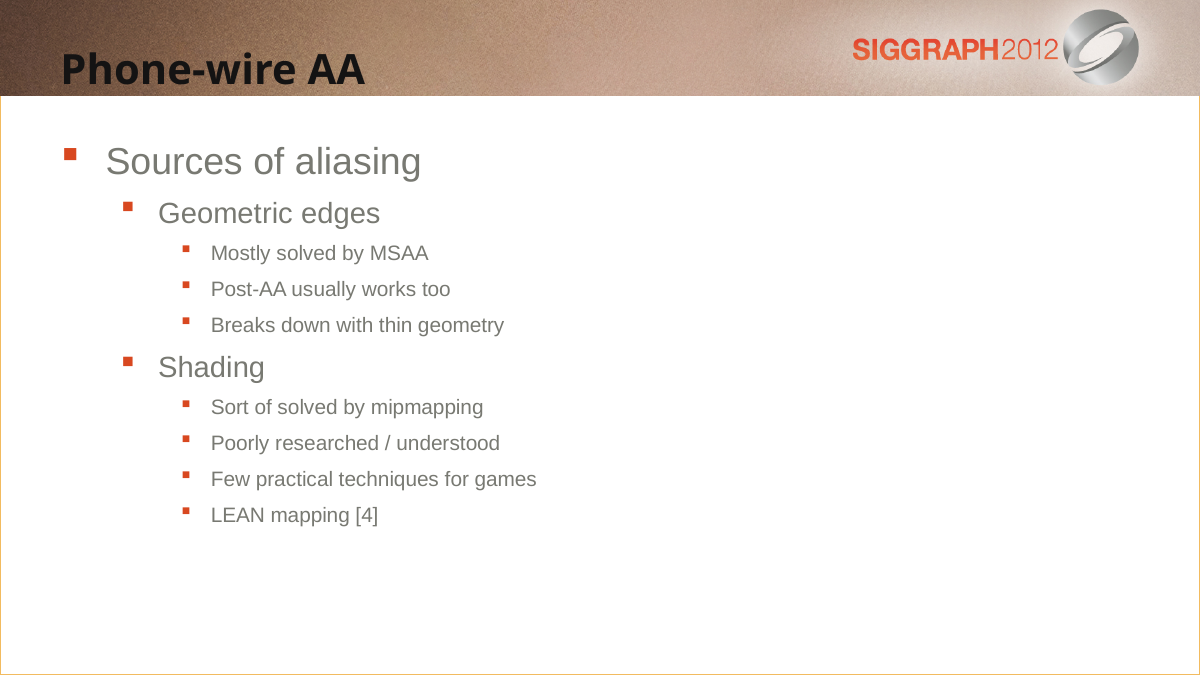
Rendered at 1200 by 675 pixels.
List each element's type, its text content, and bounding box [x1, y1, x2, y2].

list Sources of aliasing Geometric edges Mostly solved by MSAA Post-AA usually works too Breaks down with thin geometry Shading Sort of solved by mipmapping Poorly researched / understood Few practical techniques for games LEAN mapping [4] [45, 125, 1163, 638]
picture [0, 0, 1200, 96]
text_box Phone-wire AA [48, 37, 1090, 100]
